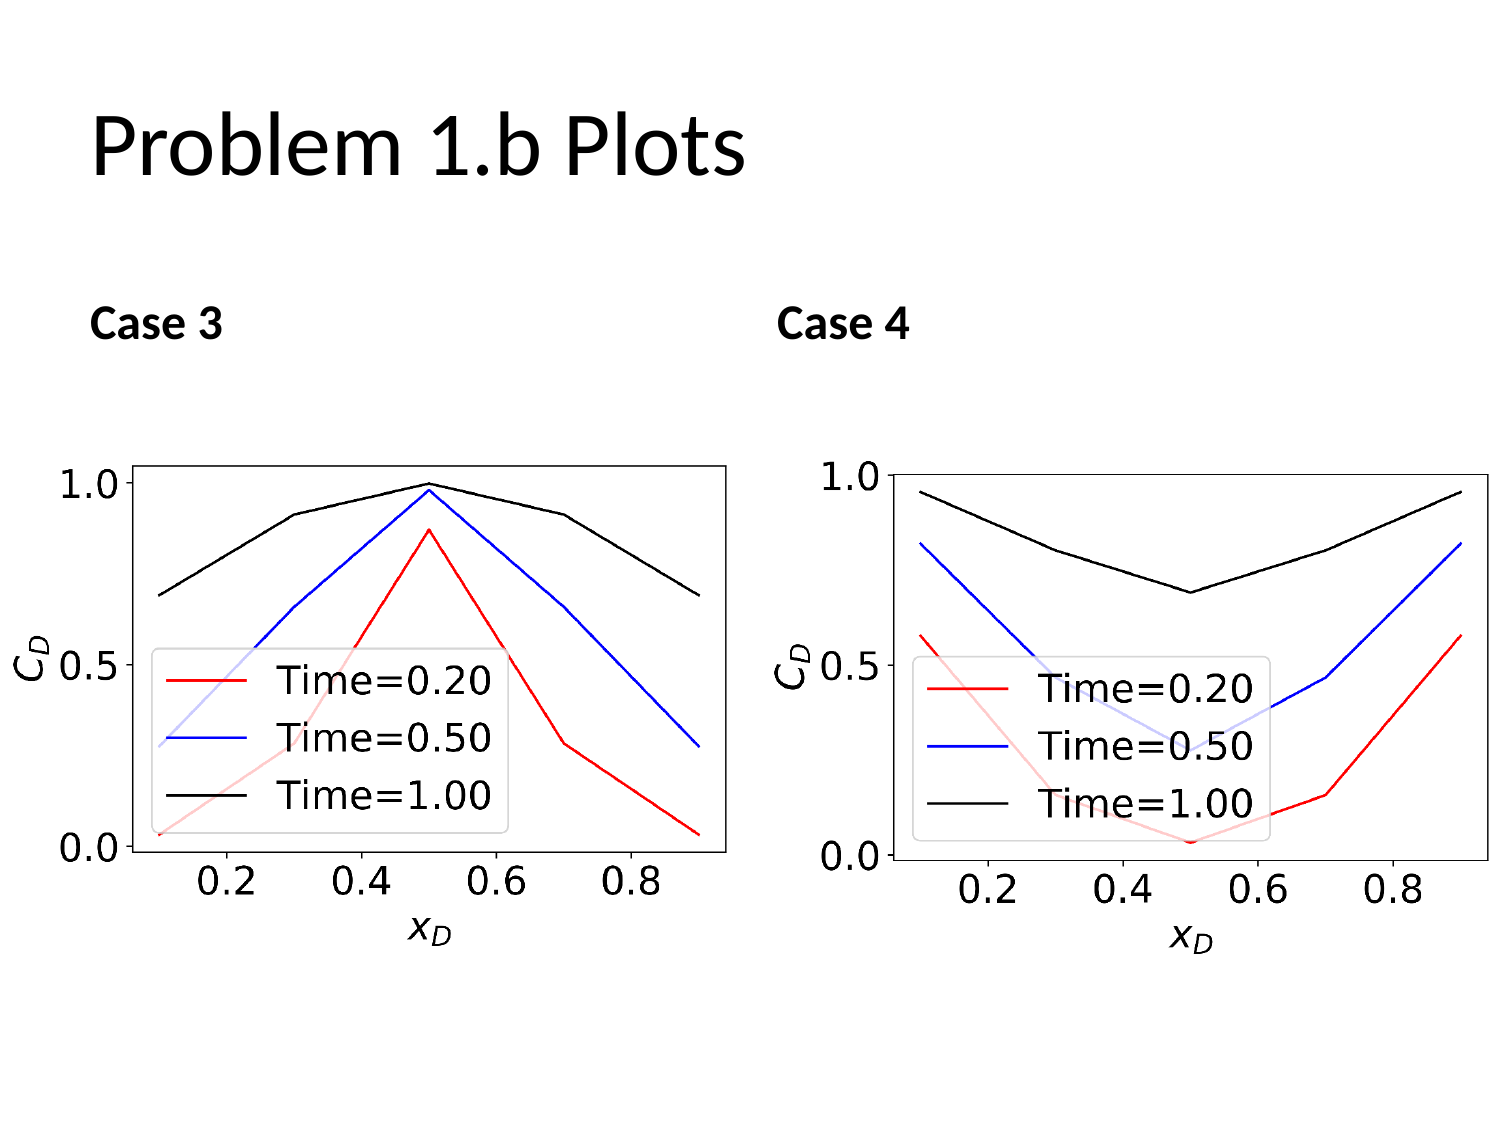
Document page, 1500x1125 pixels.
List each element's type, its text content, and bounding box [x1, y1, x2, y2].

list Case 3 [75, 251, 738, 357]
list Case 4 [761, 251, 1425, 357]
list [0, 453, 738, 960]
title Problem 1.b Plots [75, 45, 1425, 233]
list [761, 446, 1500, 968]
